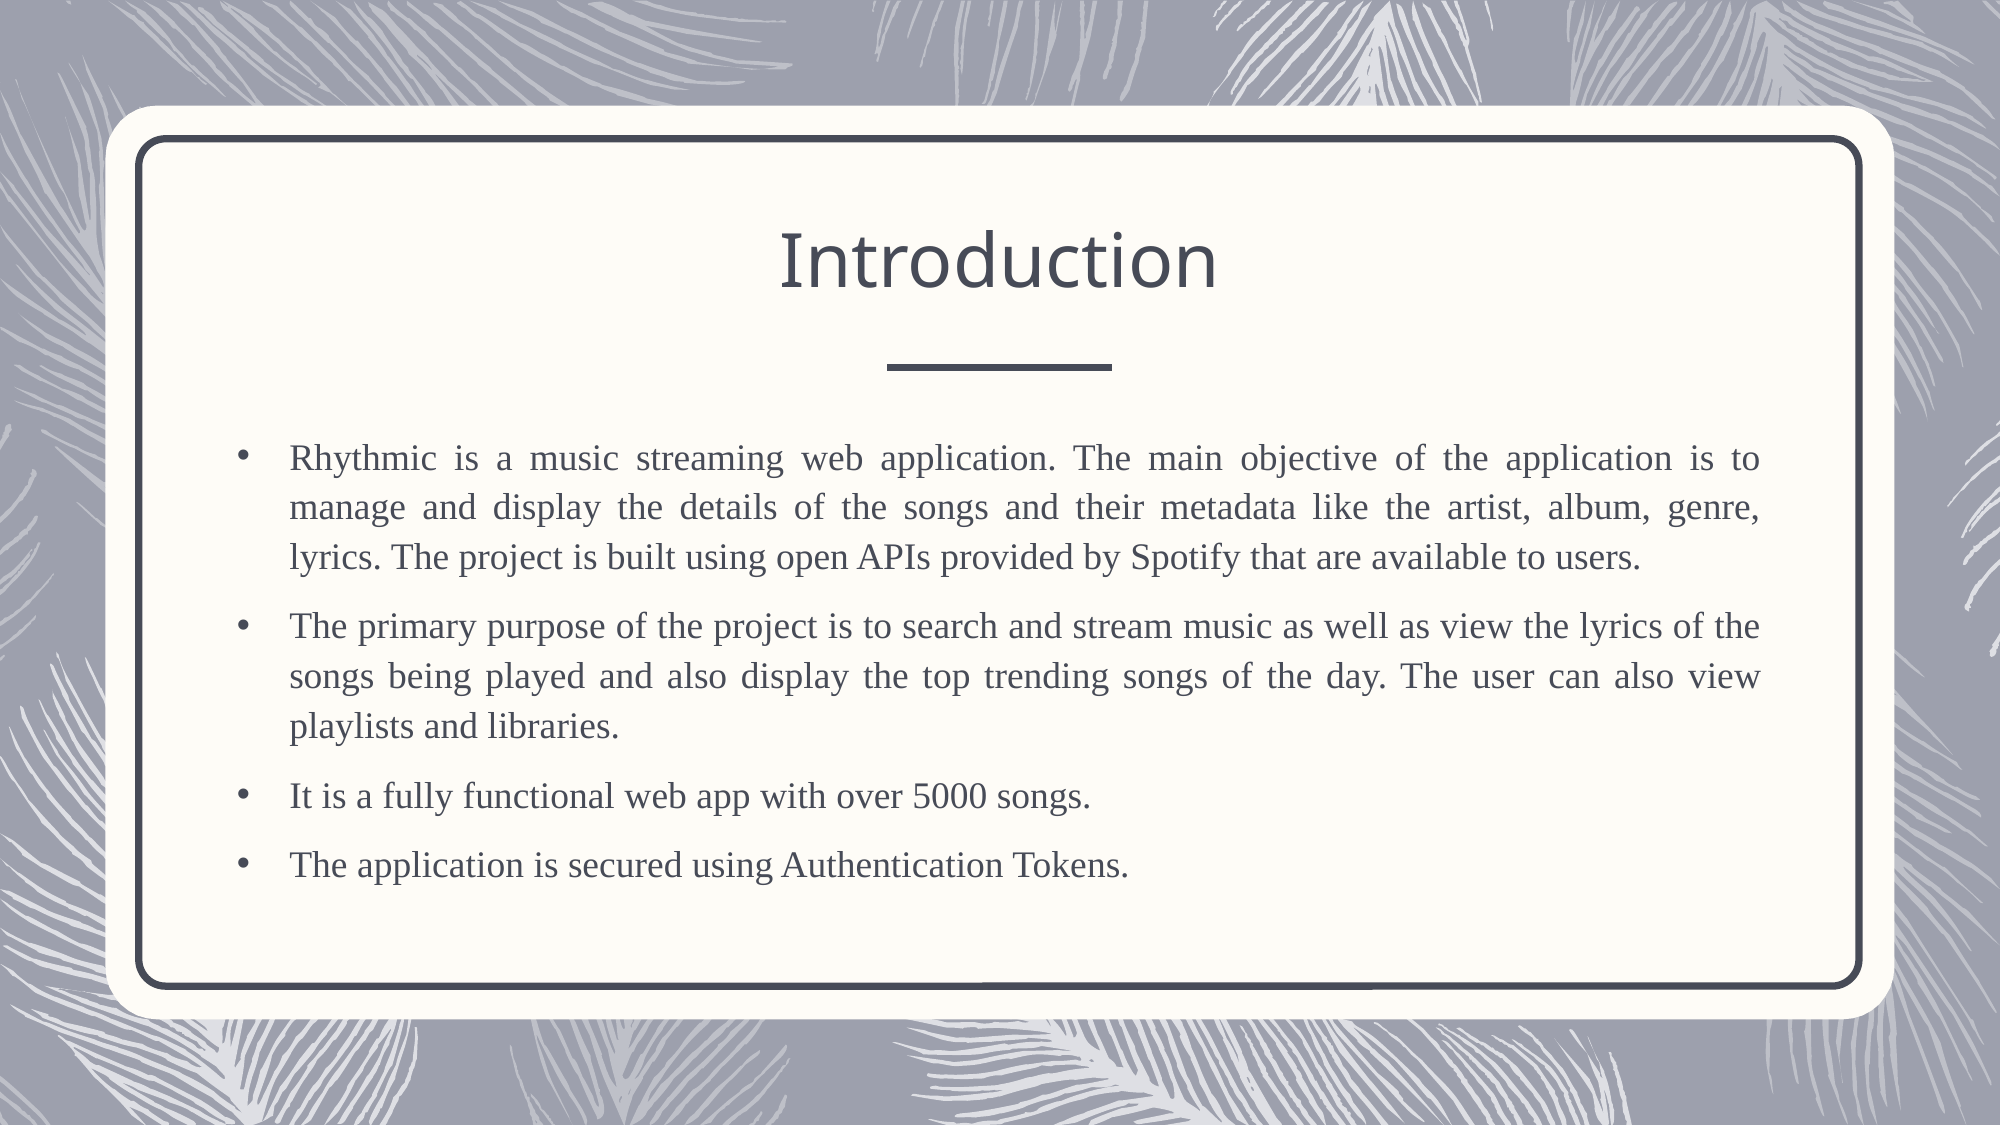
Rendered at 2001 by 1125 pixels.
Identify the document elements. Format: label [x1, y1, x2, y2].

text_box [0, 0, 2000, 1125]
